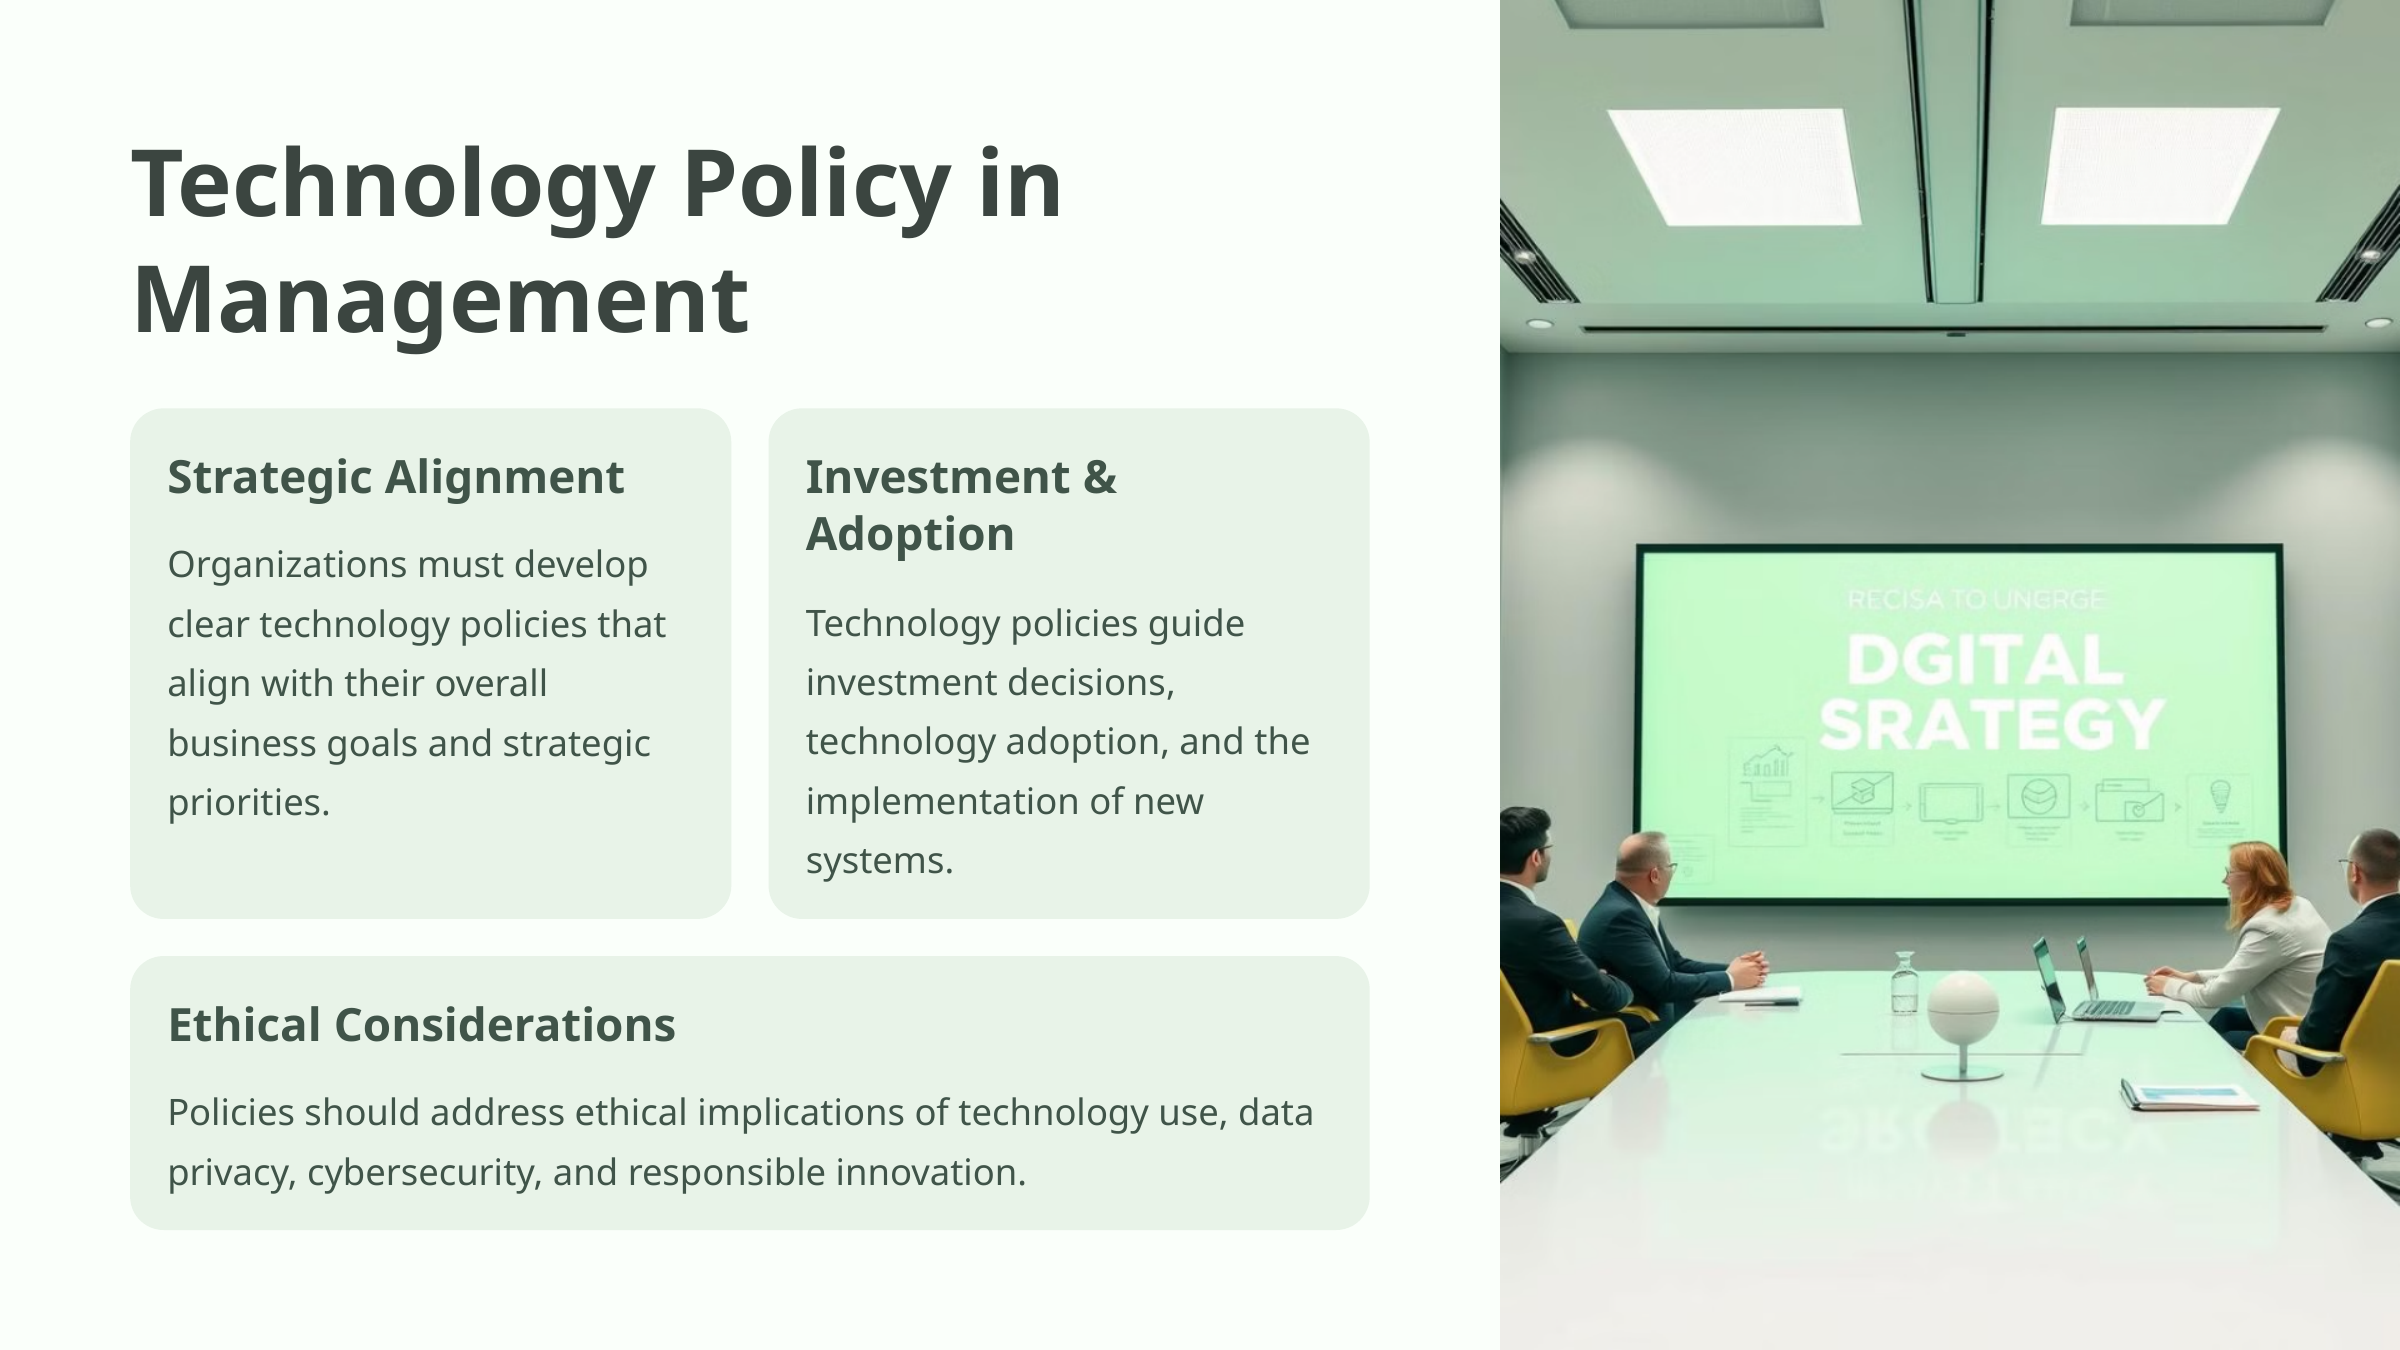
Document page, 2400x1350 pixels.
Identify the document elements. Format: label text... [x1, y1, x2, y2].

text_box Technology policies guide investment decisions, technology adoption, and the implementation of new systems. [805, 583, 1333, 882]
text_box [130, 408, 732, 919]
text_box Technology Policy in Management [130, 119, 1370, 353]
text_box Strategic Alignment [167, 445, 644, 504]
text_box [768, 408, 1370, 919]
text_box Organizations must develop clear technology policies that align with their overall business goals and strategic priorities. [167, 525, 695, 824]
text_box Policies should address ethical implications of technology use, data privacy, cybersecurity, and responsible innovation. [167, 1073, 1333, 1193]
text_box [130, 956, 1370, 1231]
picture [1499, 0, 2400, 1350]
text_box Ethical Considerations [167, 993, 705, 1052]
text_box Investment & Adoption [805, 445, 1333, 562]
